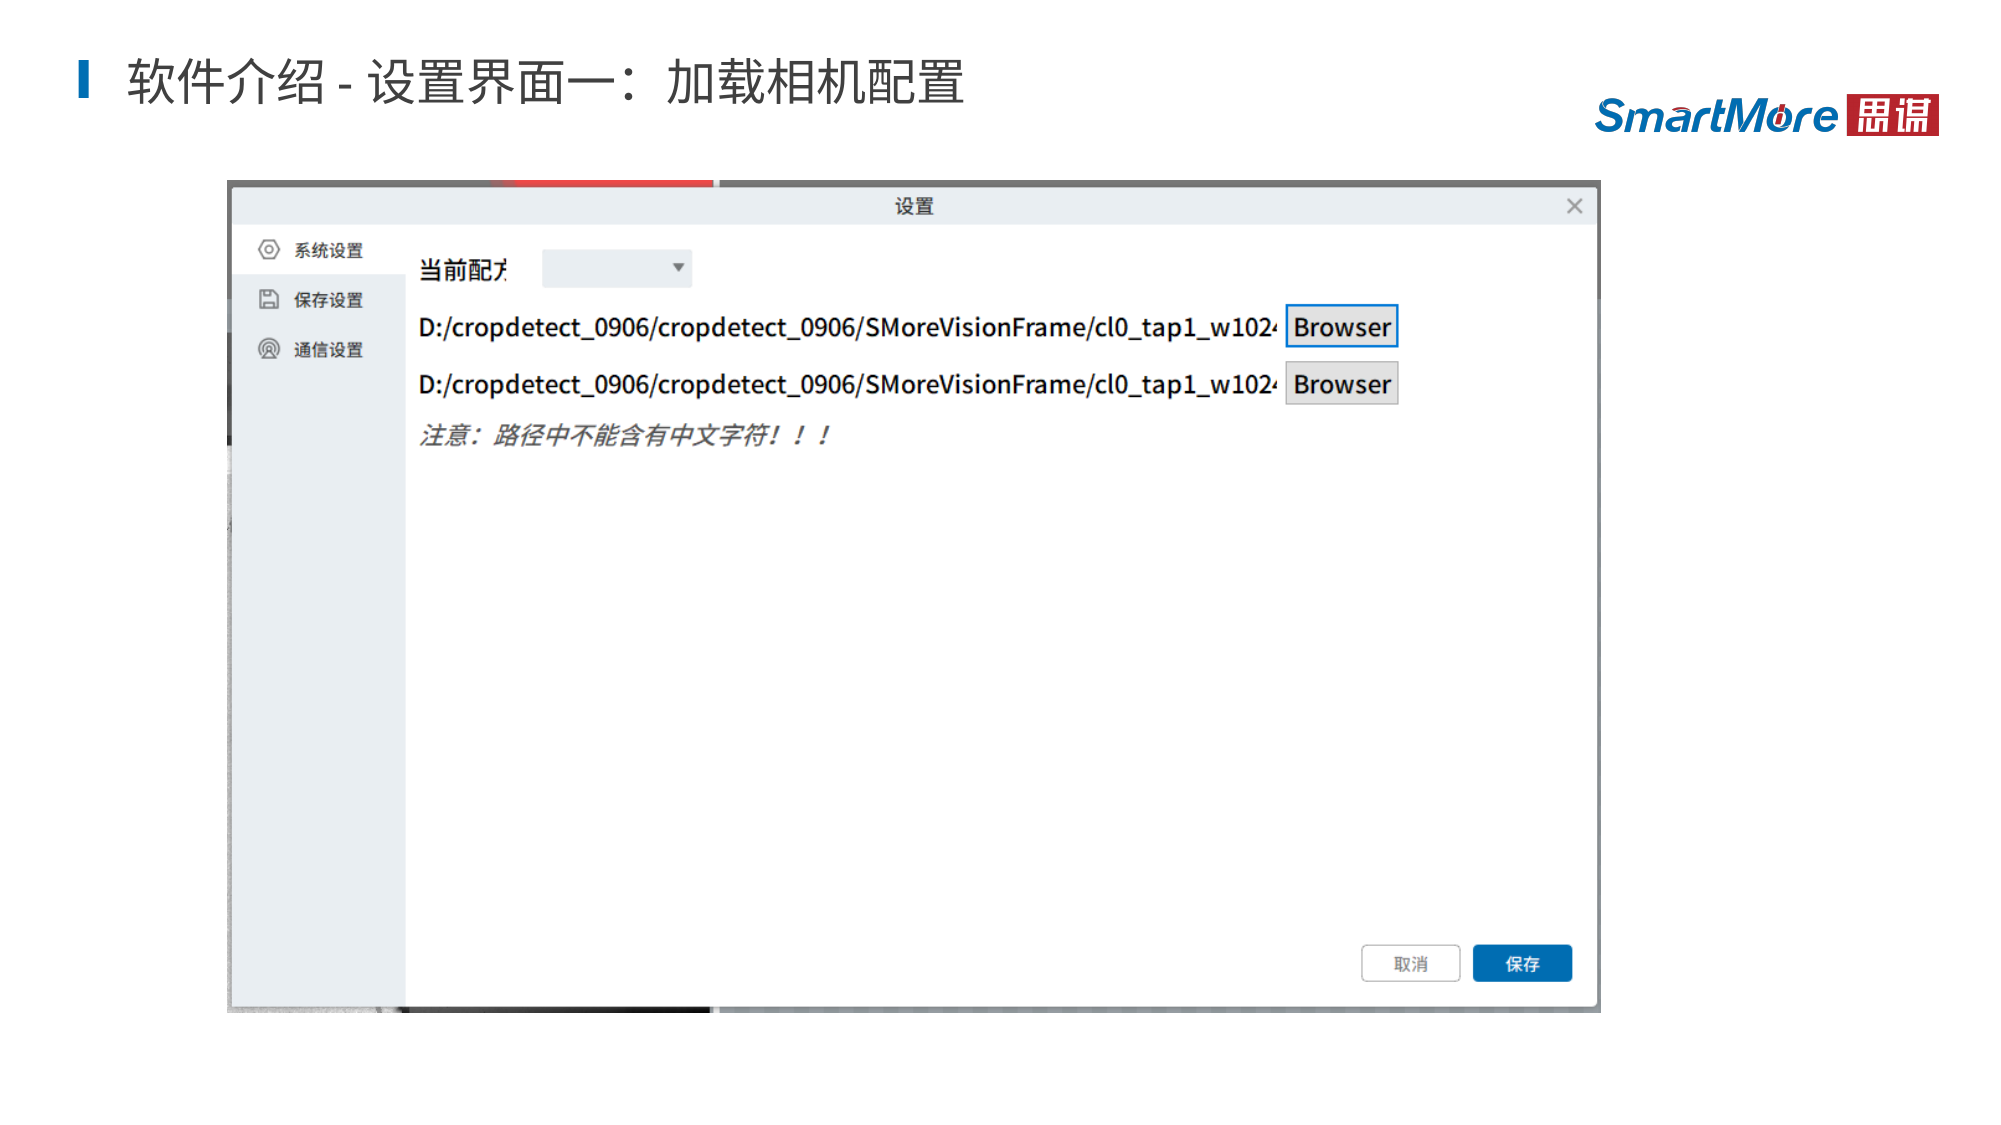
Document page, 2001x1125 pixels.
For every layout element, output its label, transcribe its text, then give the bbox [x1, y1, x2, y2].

picture [1595, 94, 1939, 136]
text_box 软件介绍-设置界面一：加载相机配置 [117, 46, 1538, 114]
picture [227, 180, 1601, 1013]
